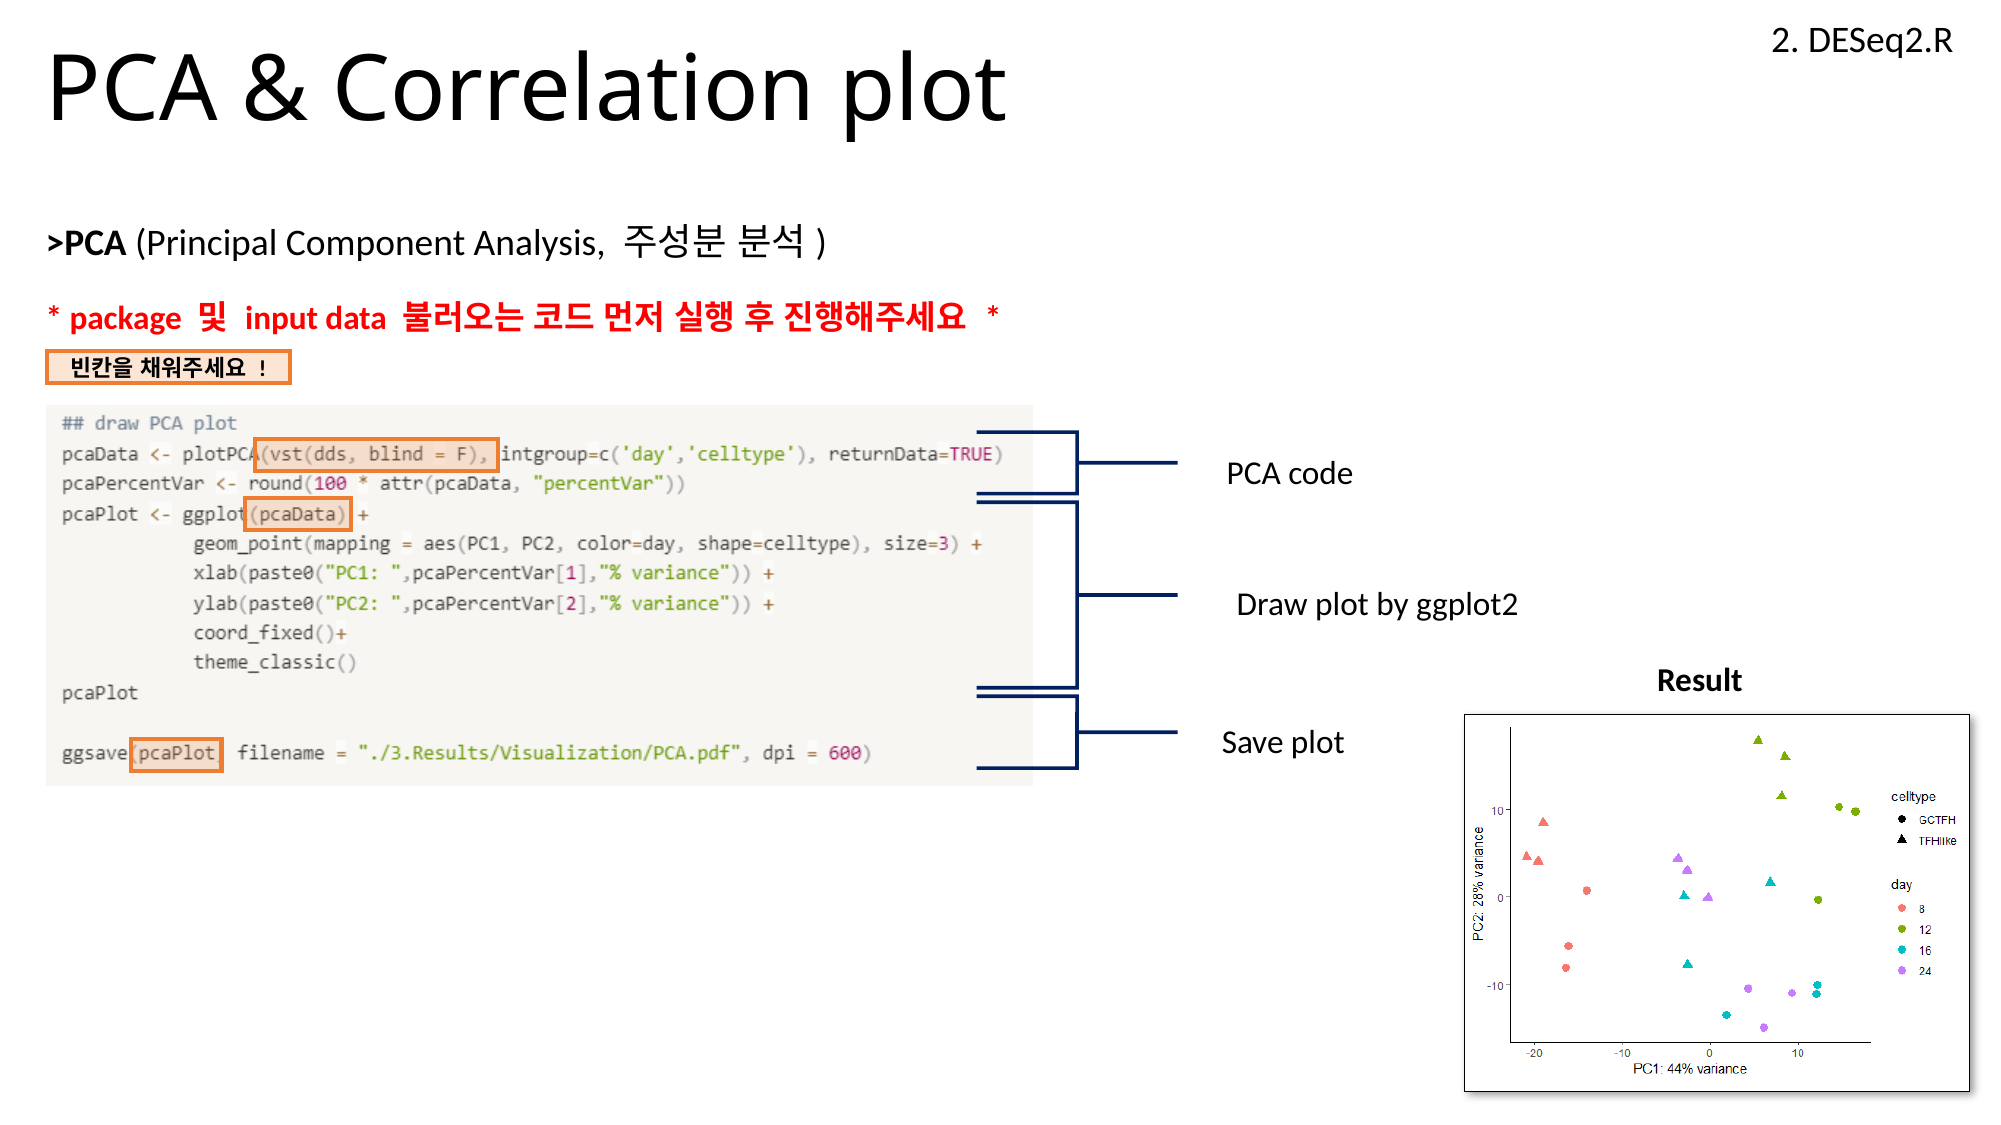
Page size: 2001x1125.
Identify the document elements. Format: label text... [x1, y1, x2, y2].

picture [46, 405, 1033, 786]
text_box 2. DESeq2.R [1756, 7, 1969, 68]
title PCA & Correlation plot [30, 26, 1756, 156]
text_box Draw plot by ggplot2 [1221, 562, 1534, 630]
picture [1464, 714, 1970, 1092]
text_box Save plot [1207, 701, 1361, 768]
text_box [1033, 695, 1178, 769]
text_box [1033, 431, 1178, 495]
text_box Result [1642, 638, 1758, 706]
text_box 빈칸을 채워주세요 ! [46, 350, 291, 384]
text_box [1033, 501, 1178, 689]
text_box PCA code [1211, 431, 1369, 499]
list >PCA (Principal Component Analysis, 주성분 분석) * package 및 input data 불러오는 코드 먼저 실행 후 진행해주세요 * [30, 197, 1756, 912]
